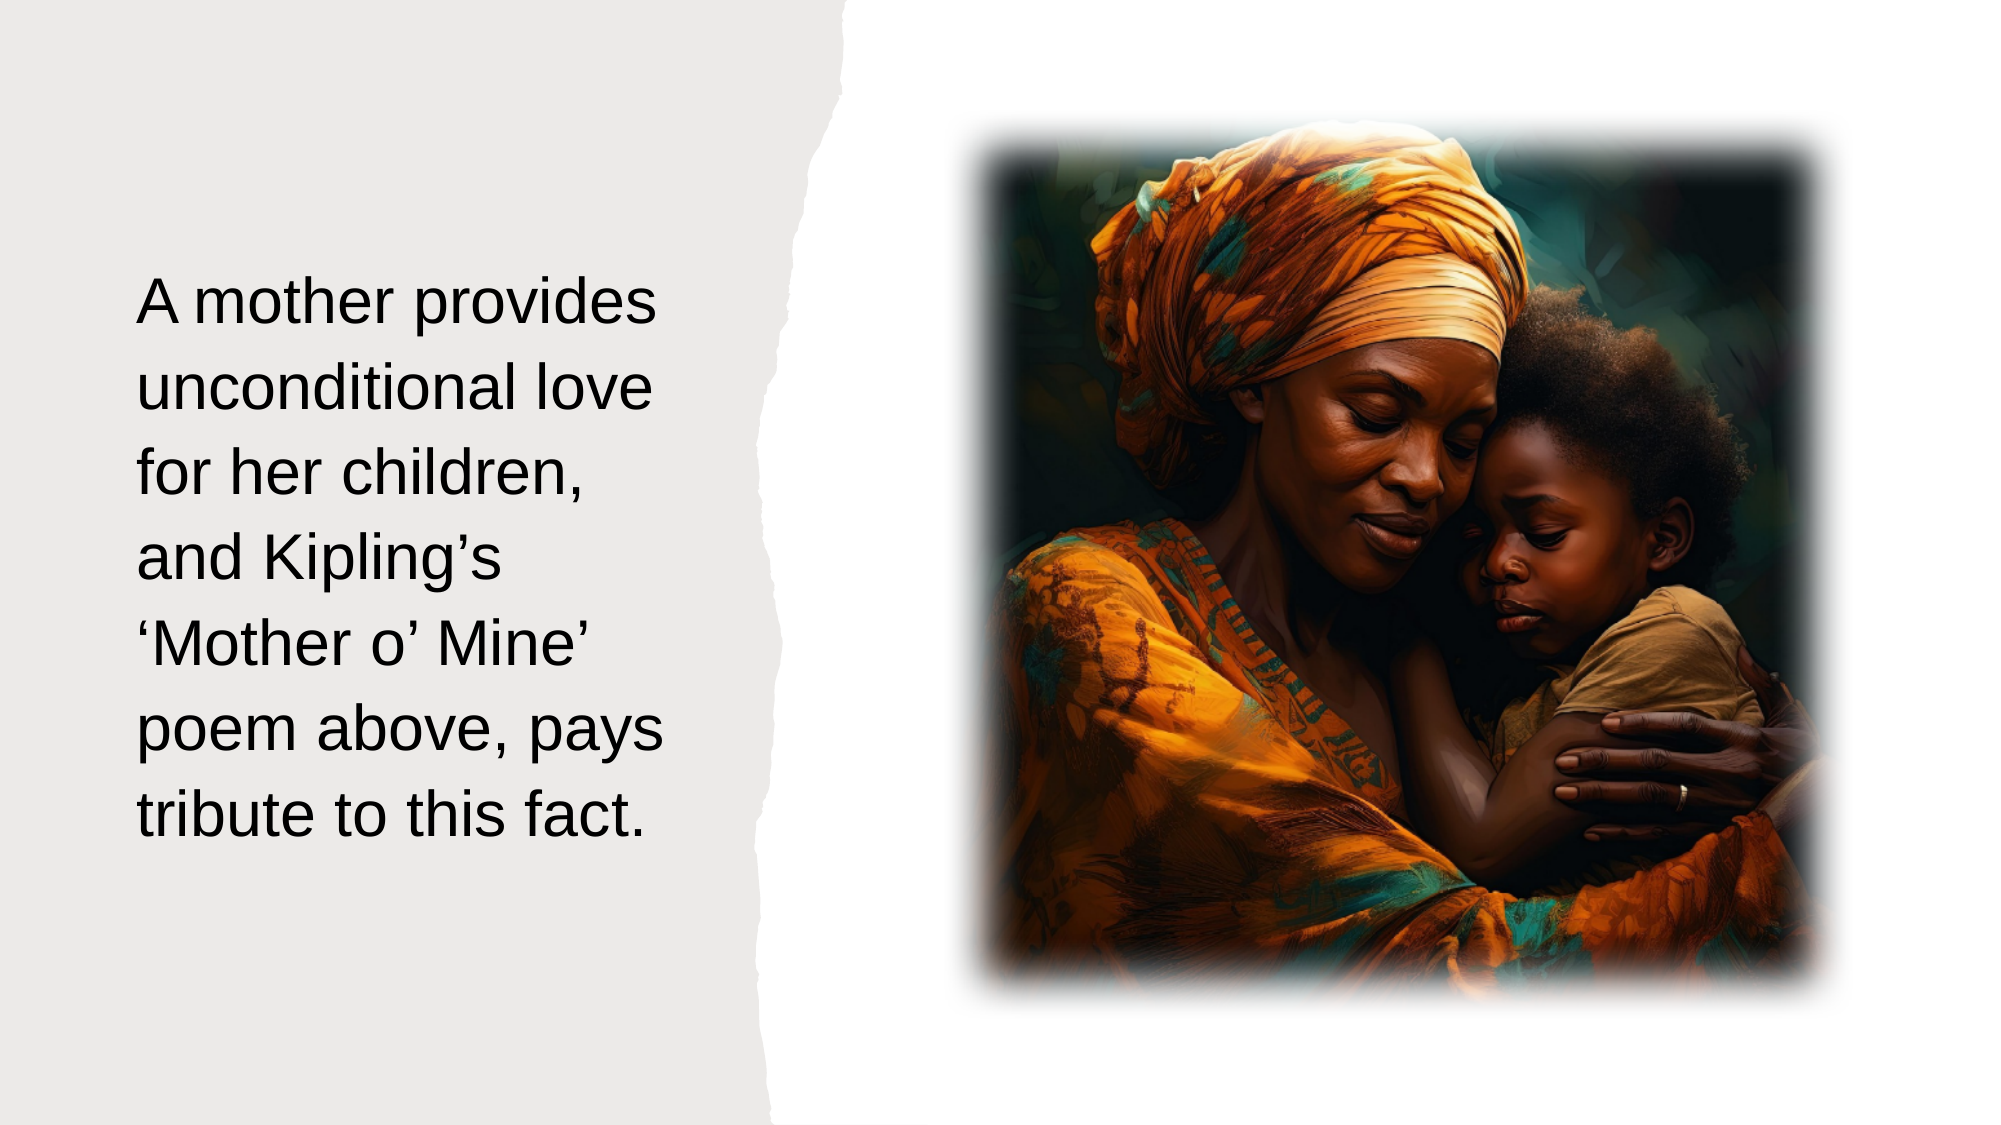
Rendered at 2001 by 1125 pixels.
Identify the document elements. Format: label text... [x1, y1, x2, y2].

text_box [756, 0, 2000, 1125]
list A mother provides unconditional love for her children, and Kipling’s ‘Mother o’ Mine’ poem above, pays tribute to this fact. [121, 243, 684, 885]
text_box [0, 0, 929, 1125]
picture [941, 108, 1855, 1021]
